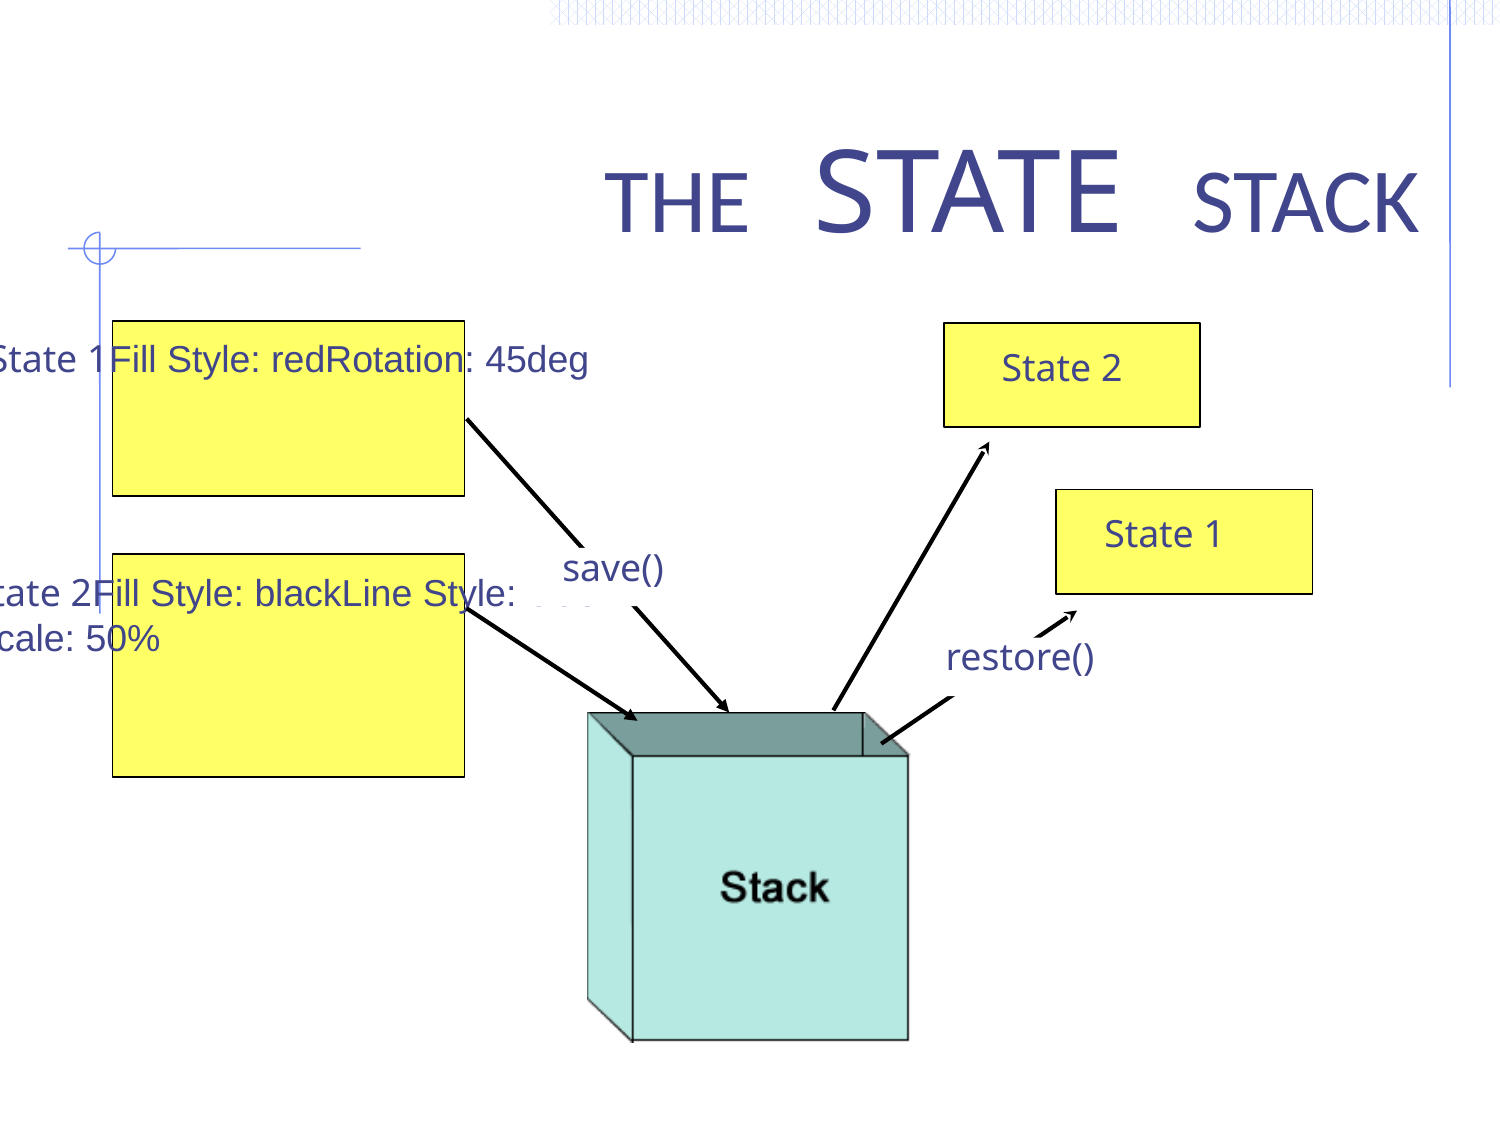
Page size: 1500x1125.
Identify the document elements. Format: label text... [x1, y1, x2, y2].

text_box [112, 320, 730, 713]
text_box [881, 489, 1313, 744]
text_box THE STATE STACK [468, 108, 1428, 265]
picture [587, 712, 911, 1043]
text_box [112, 720, 638, 778]
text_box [833, 322, 1201, 711]
